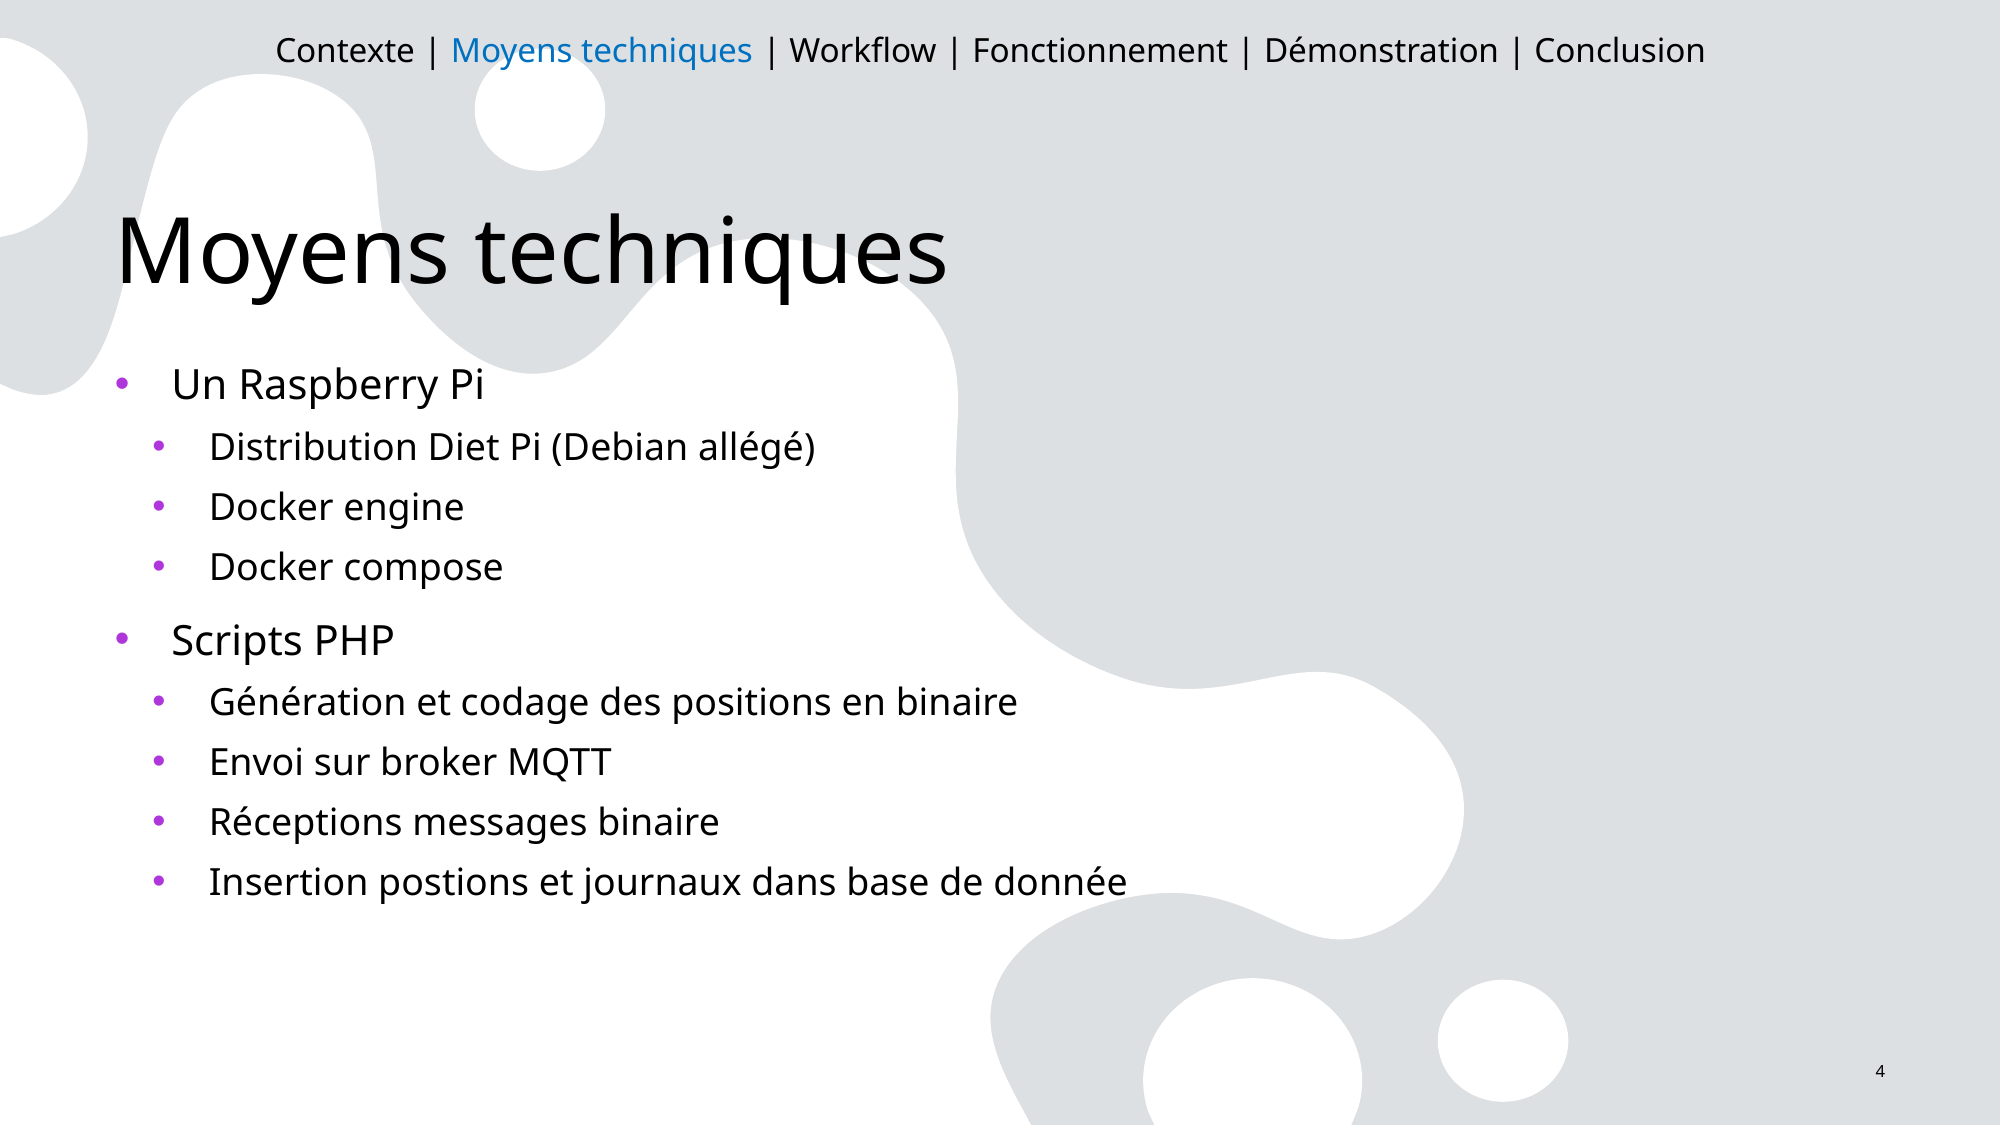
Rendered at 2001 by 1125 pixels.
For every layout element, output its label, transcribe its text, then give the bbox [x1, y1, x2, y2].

list Un Raspberry Pi Distribution Diet Pi (Debian allégé) Docker engine Docker compose Scripts PHP Génération et codage des positions en binaire Envoi sur broker MQTT Réceptions messages binaire Insertion postions et journaux dans base de donnée [99, 345, 1900, 1008]
title Moyens techniques [99, 91, 1900, 309]
slide_number 4 [1662, 1042, 1900, 1103]
text_box Contexte | Moyens techniques | Workflow | Fonctionnement | Démonstration | Conclusion [167, 22, 1833, 77]
